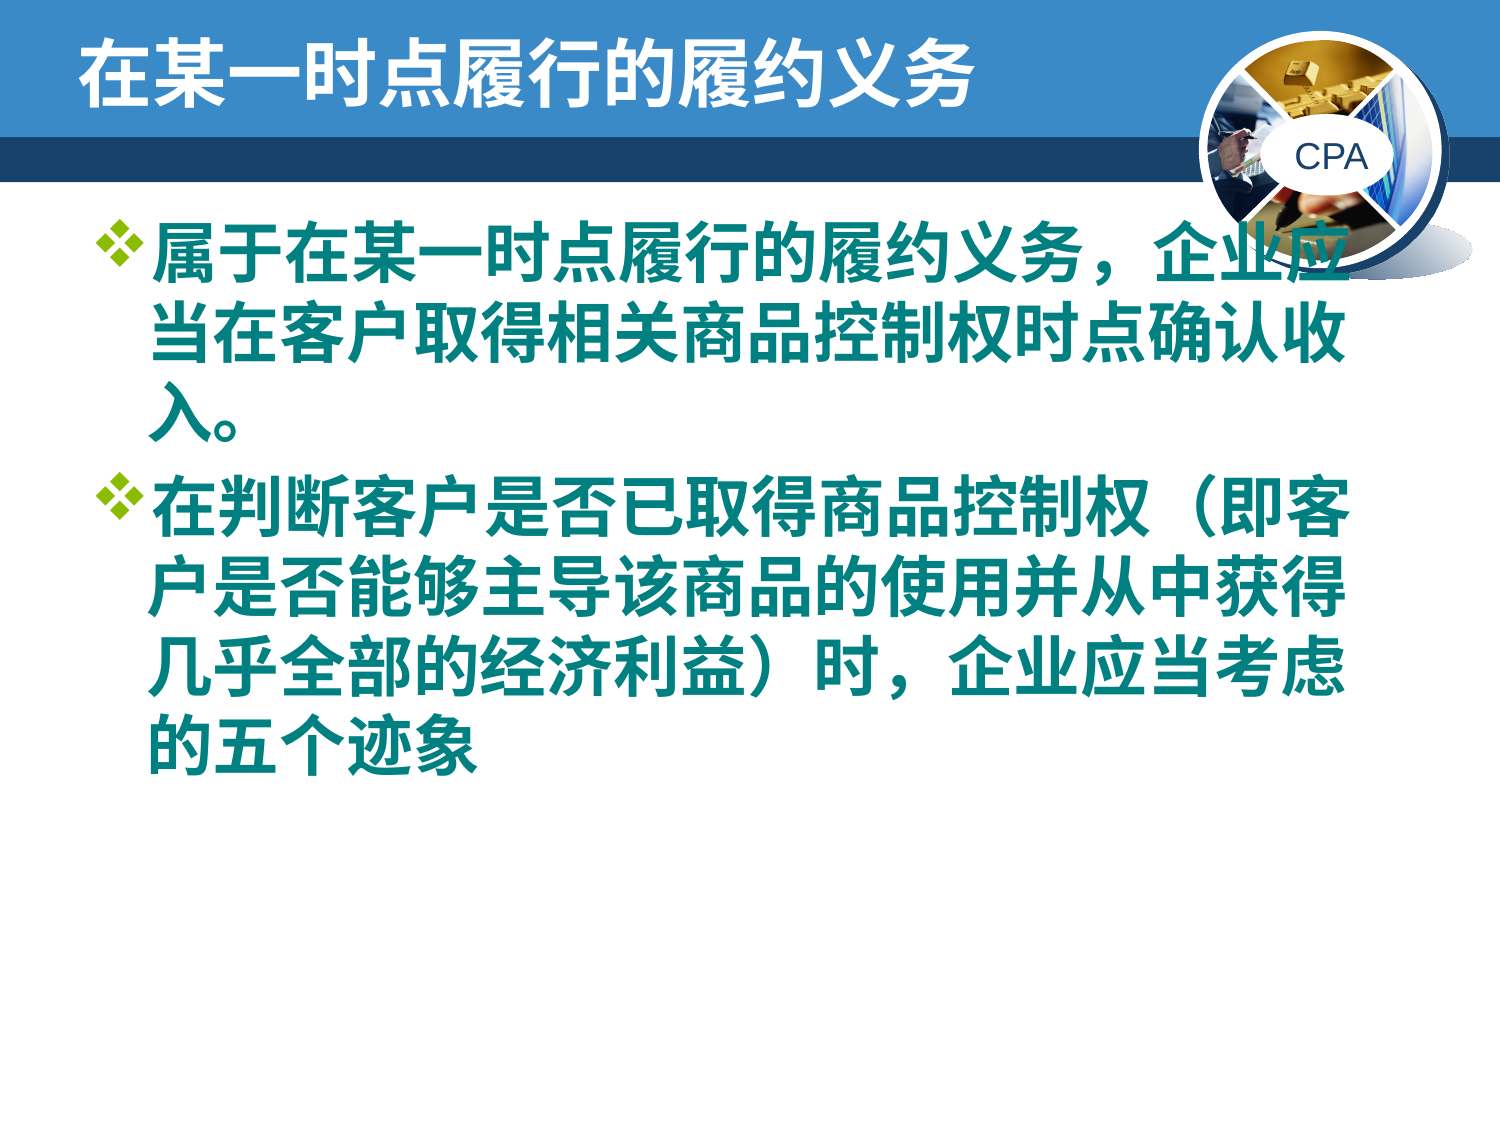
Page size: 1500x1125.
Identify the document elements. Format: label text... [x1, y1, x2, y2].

title 在某一时点履行的履约义务 [62, 24, 1338, 118]
picture [1207, 118, 1287, 203]
picture [1338, 41, 1394, 116]
picture [1354, 73, 1433, 203]
list 属于在某一时点履行的履约义务，企业应当在客户取得相关商品控制权时点确认收入。 在判断客户是否已取得商品控制权（即客户是否能够主导该商品的使用并从中获得几乎全部的经济利益）时，企业应当考虑的五个迹象 [75, 203, 1425, 1065]
picture [1267, 186, 1369, 203]
